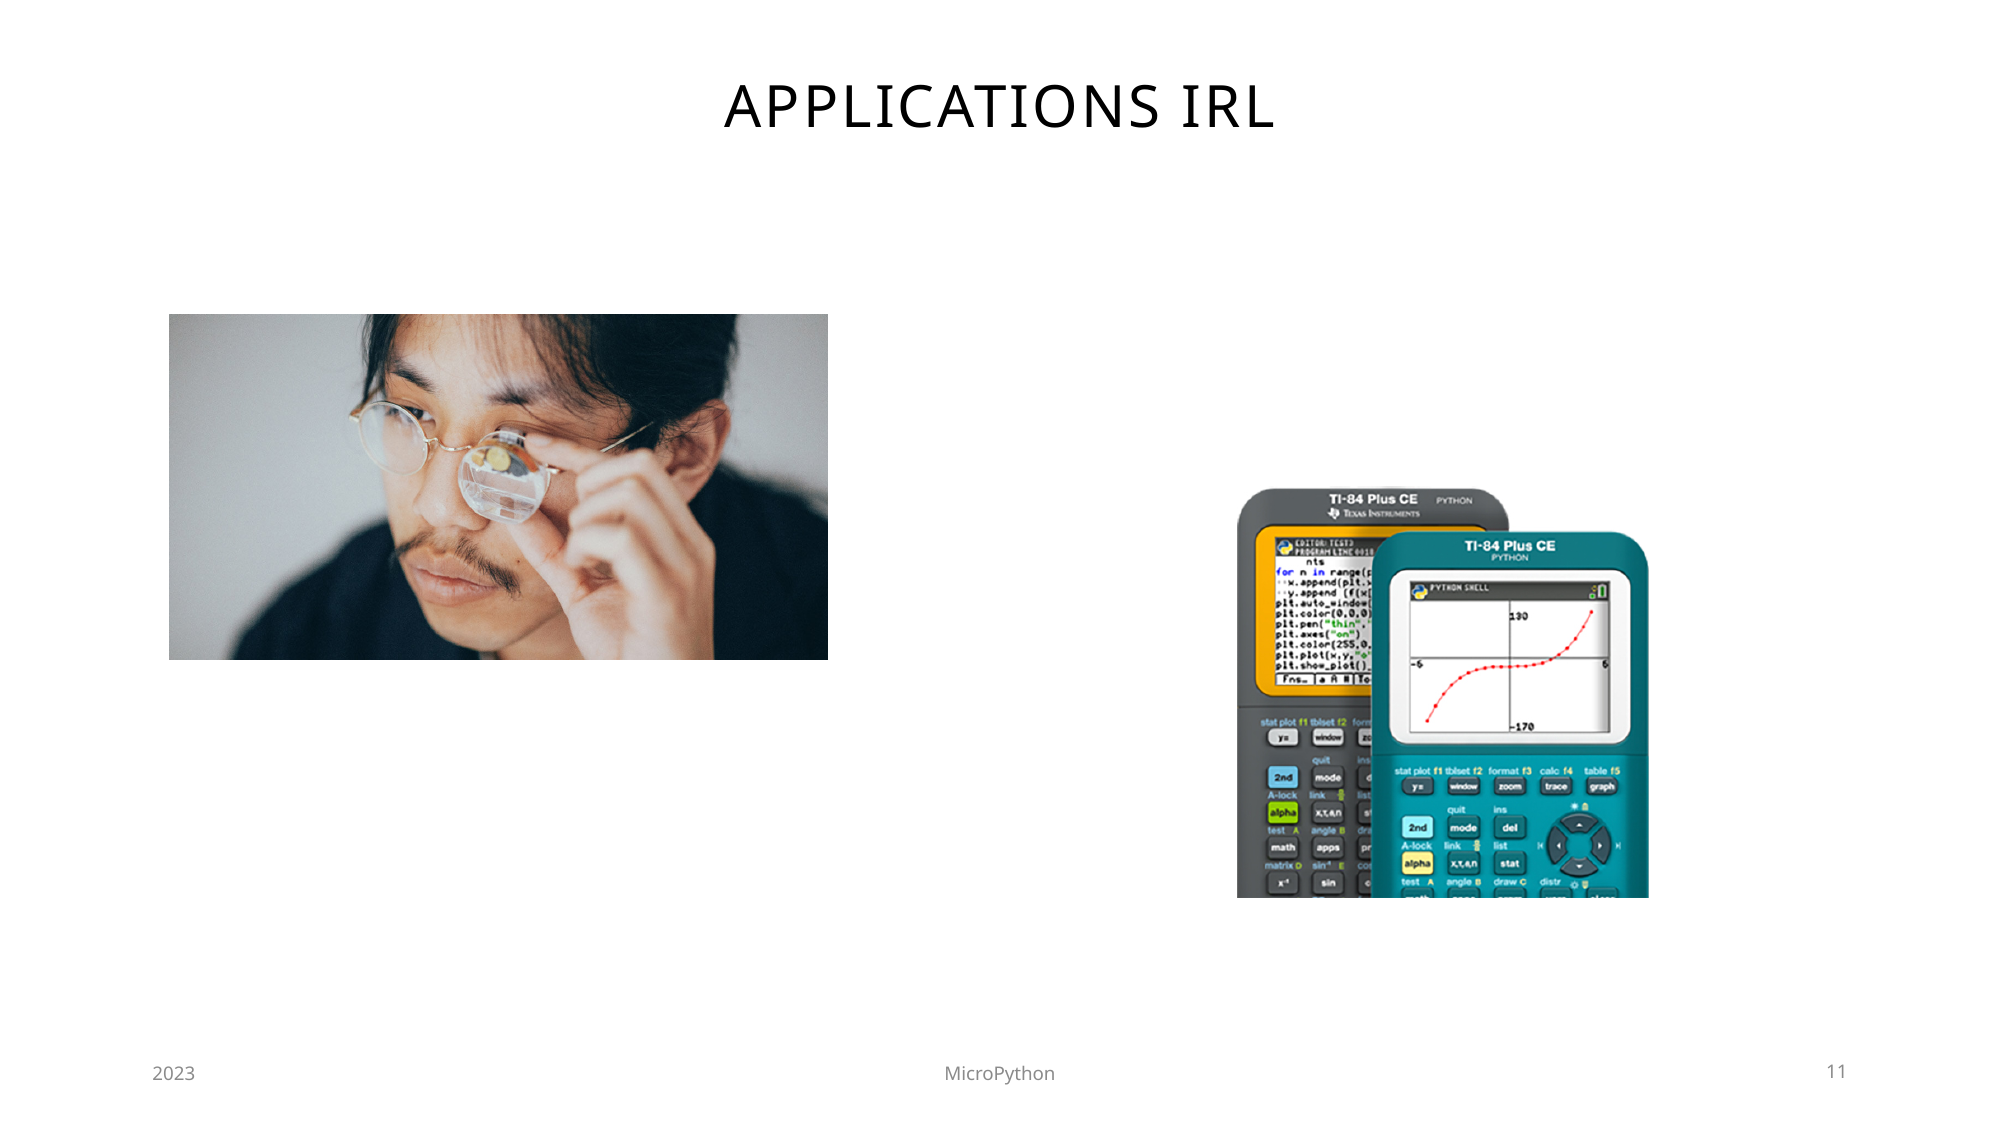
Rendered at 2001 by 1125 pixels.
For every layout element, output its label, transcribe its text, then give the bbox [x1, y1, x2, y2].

title Applications IRL [137, 0, 1863, 218]
footer MicroPython [662, 1042, 1338, 1103]
slide_number 2023 [137, 1042, 588, 1103]
picture [169, 314, 828, 660]
picture [1237, 485, 1649, 898]
slide_number 11 [1412, 1042, 1863, 1103]
